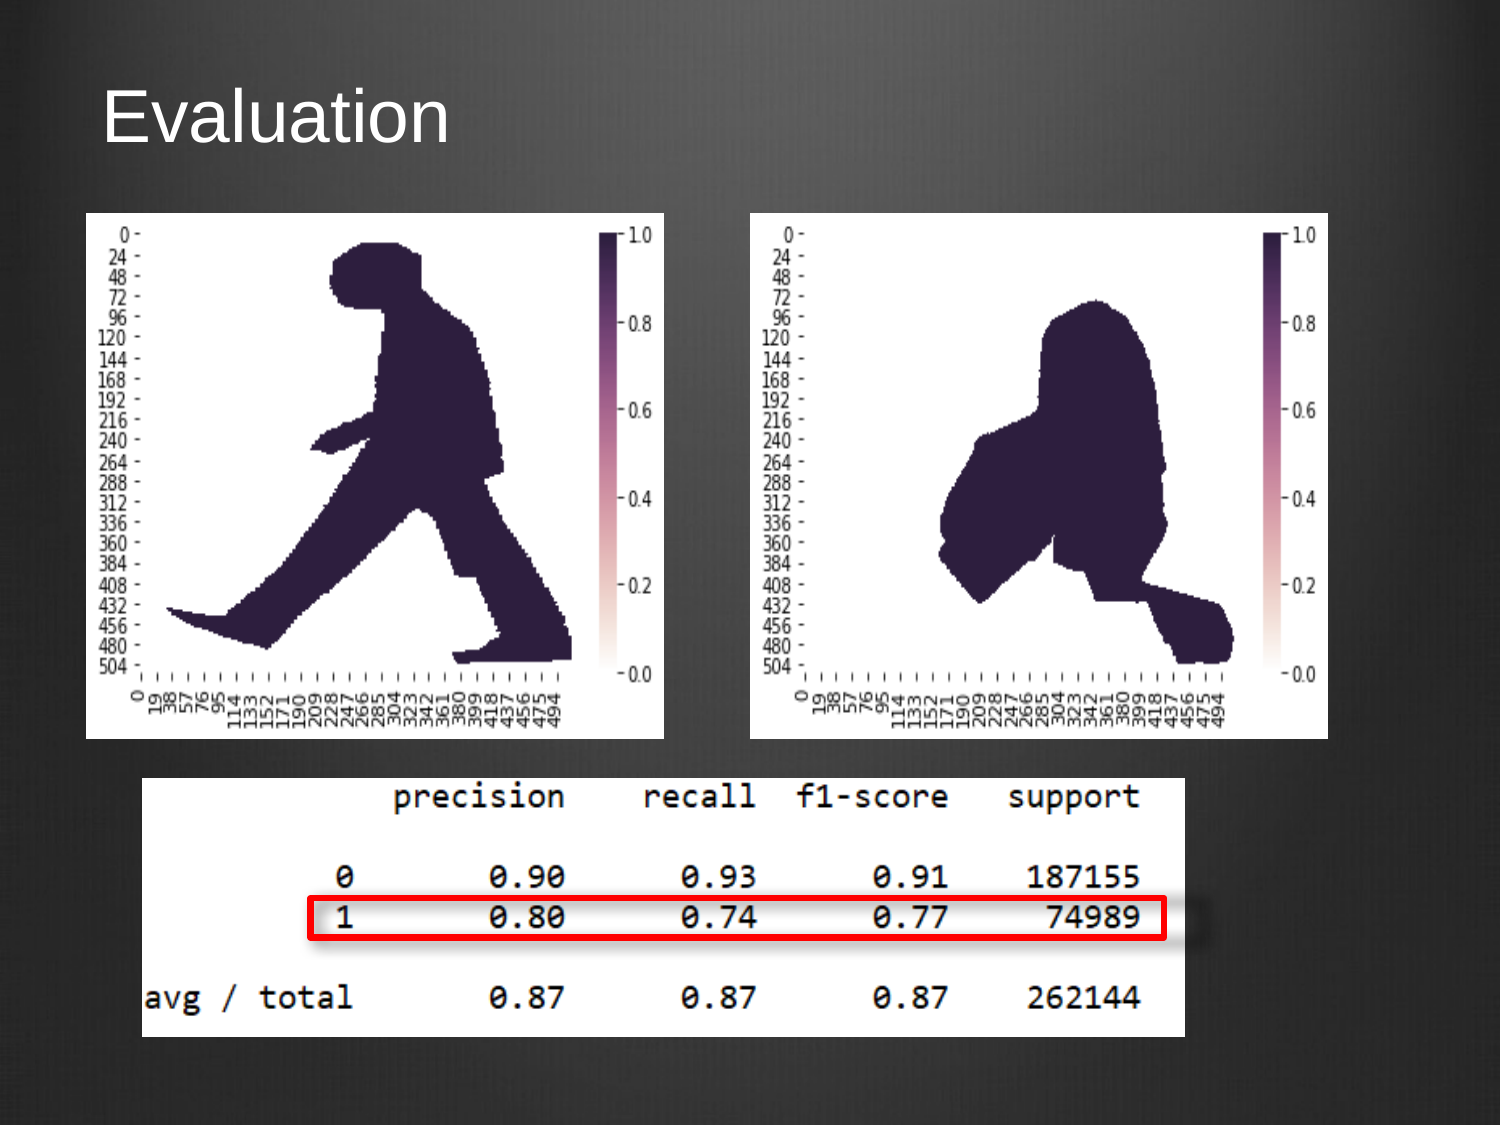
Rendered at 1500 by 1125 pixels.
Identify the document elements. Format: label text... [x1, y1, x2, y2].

picture [749, 213, 1328, 739]
text_box Evaluation [86, 60, 1137, 174]
picture [86, 213, 664, 739]
picture [142, 778, 1185, 1037]
